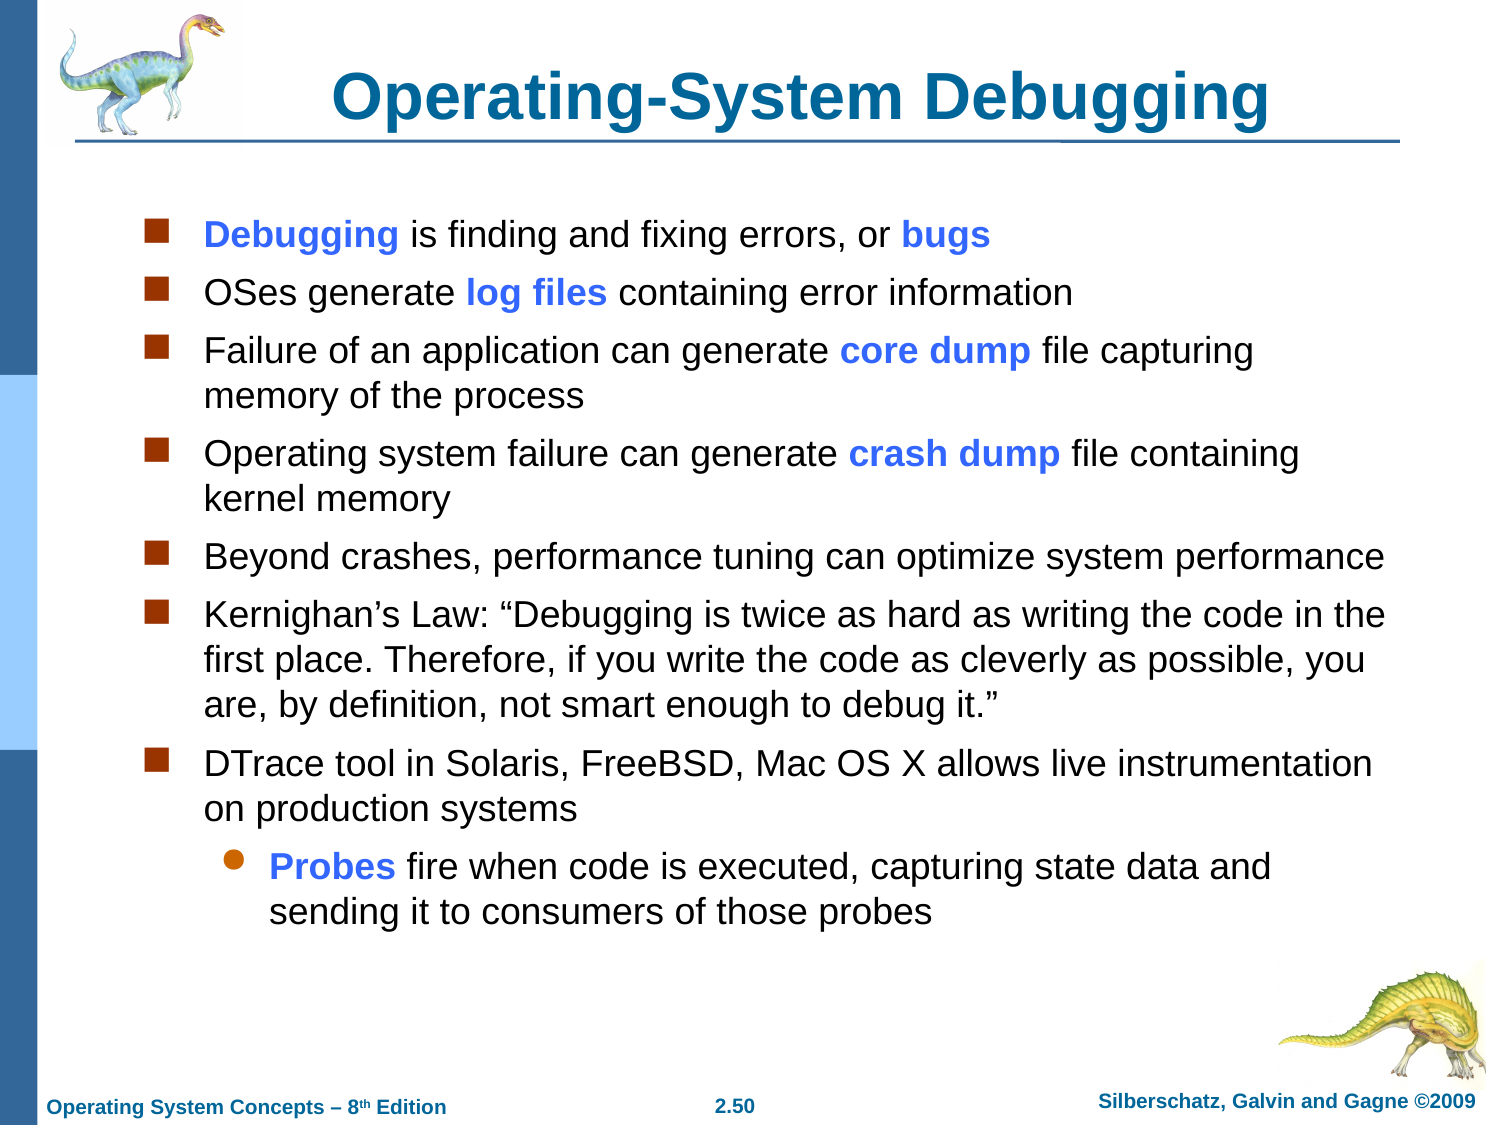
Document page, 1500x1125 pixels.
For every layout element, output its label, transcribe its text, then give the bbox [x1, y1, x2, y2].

picture [1275, 959, 1486, 1090]
list Debugging is finding and fixing errors, or bugs OSes generate log files containing error information Failure of an application can generate core dump file capturing memory of the process Operating system failure can generate crash dump file containing kernel memory Beyond crashes, performance tuning can optimize system performance Kernighan’s Law: “Debugging is twice as hard as writing the code in the first place. Therefore, if you write the code as cleverly as possible, you are, by definition, not smart enough to debug it.” DTrace tool in Solaris, FreeBSD, Mac OS X allows live instrumentation on production systems Probes fire when code is executed, capturing state data and sending it to consumers of those probes [132, 202, 1405, 1008]
title Operating-System Debugging [178, 45, 1426, 141]
picture [46, 0, 243, 149]
